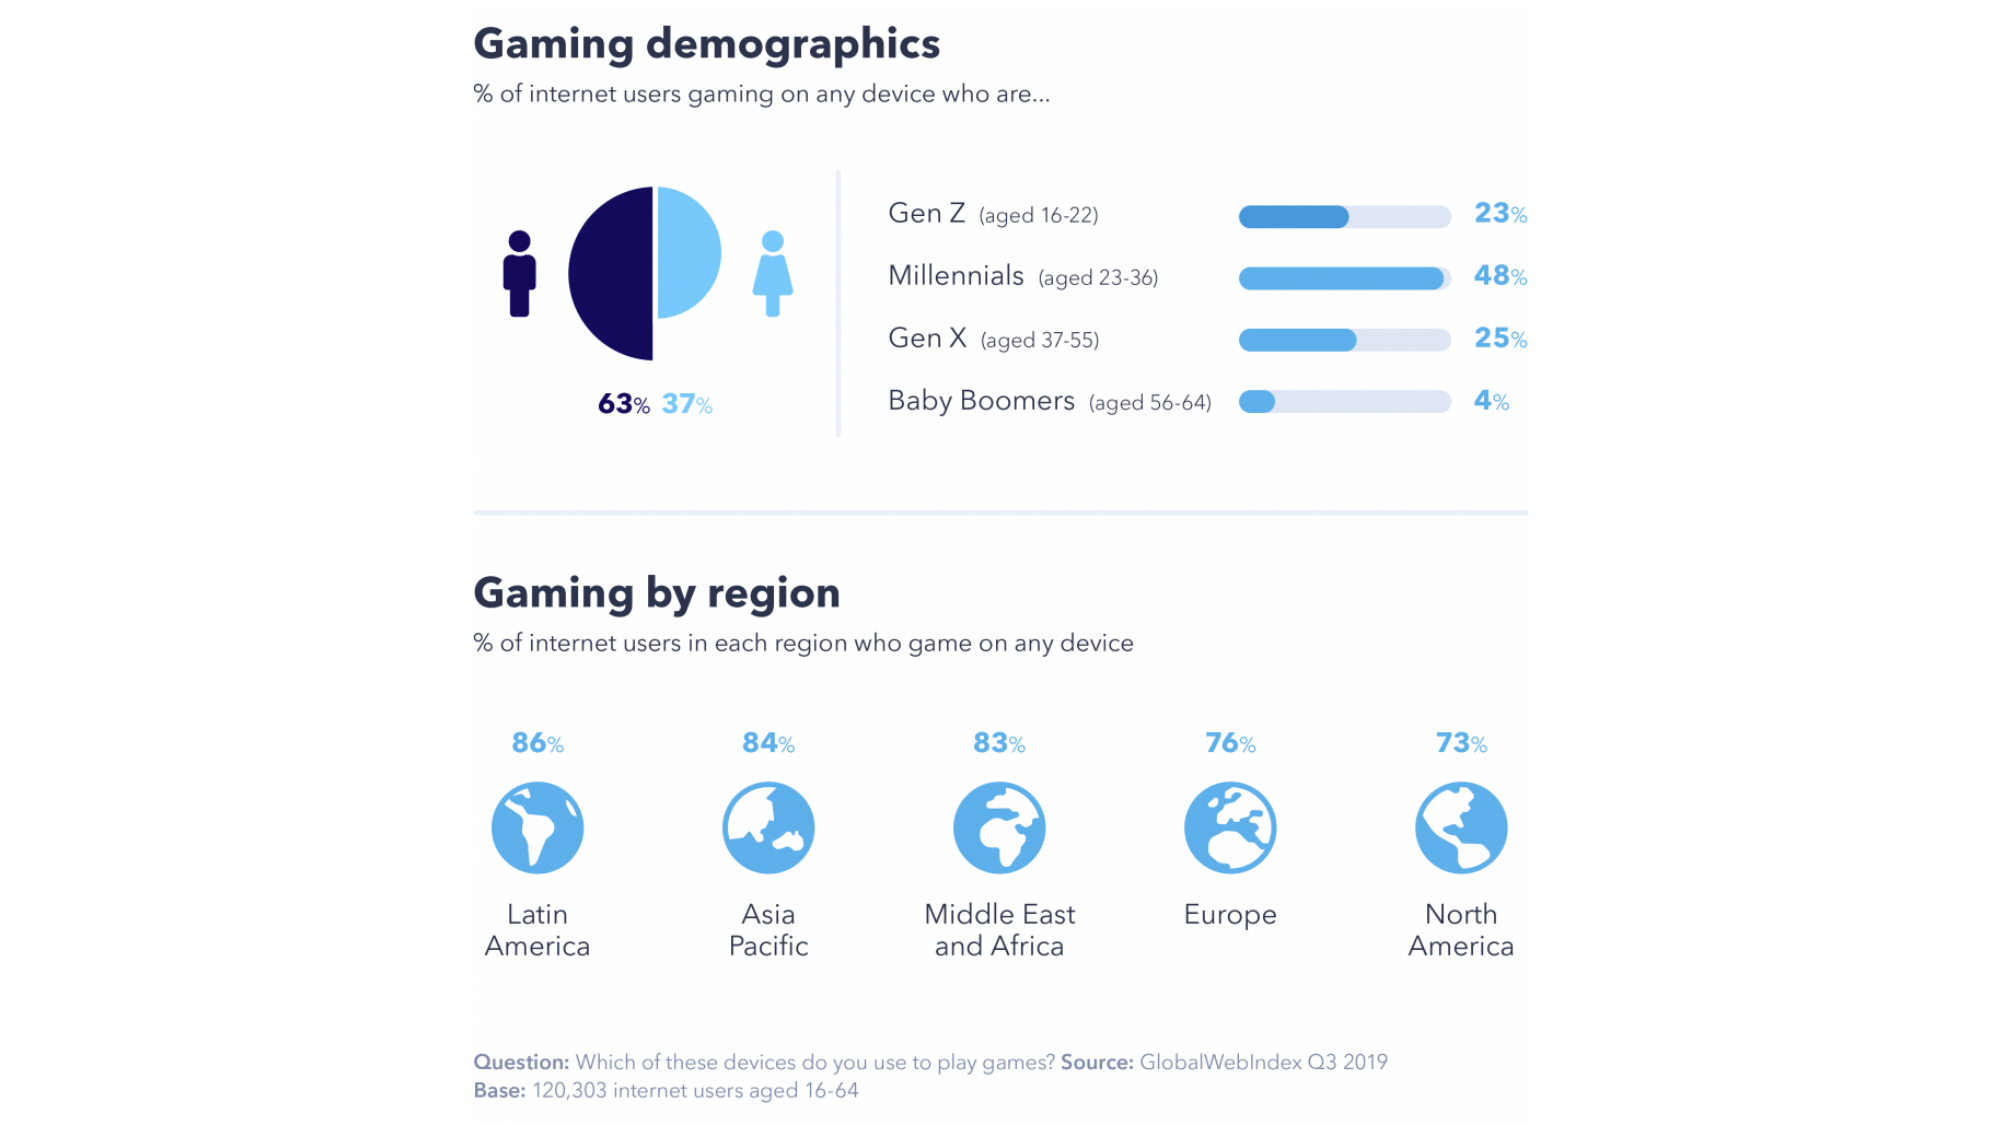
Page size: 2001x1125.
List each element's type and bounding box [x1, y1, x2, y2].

picture [473, 5, 1529, 1125]
